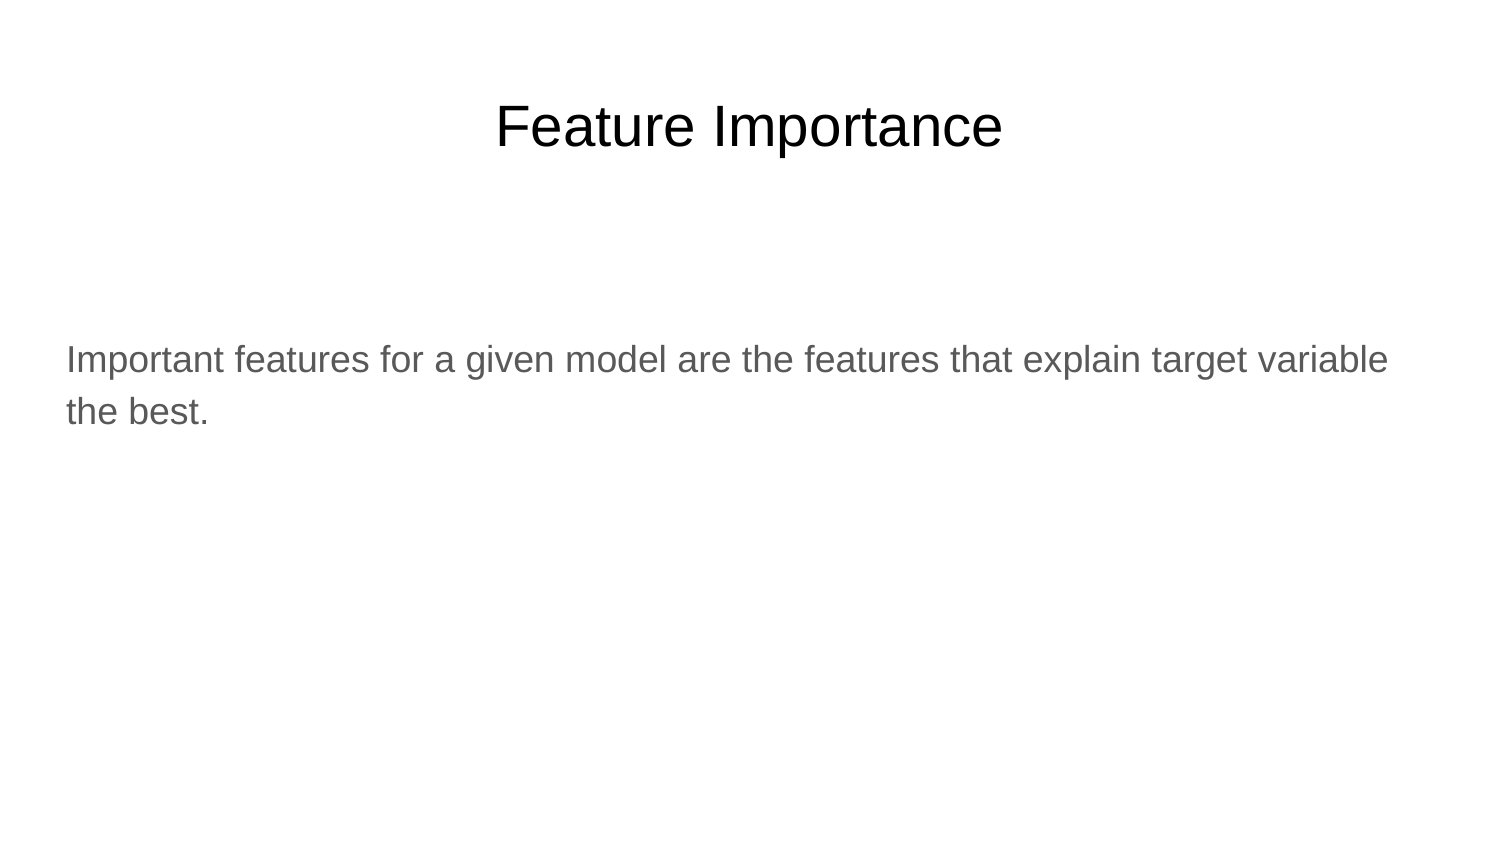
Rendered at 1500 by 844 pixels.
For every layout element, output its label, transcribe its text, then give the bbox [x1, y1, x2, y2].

title Feature Importance [51, 72, 1449, 167]
list Important features for a given model are the features that explain target variable the best. [51, 313, 1449, 531]
